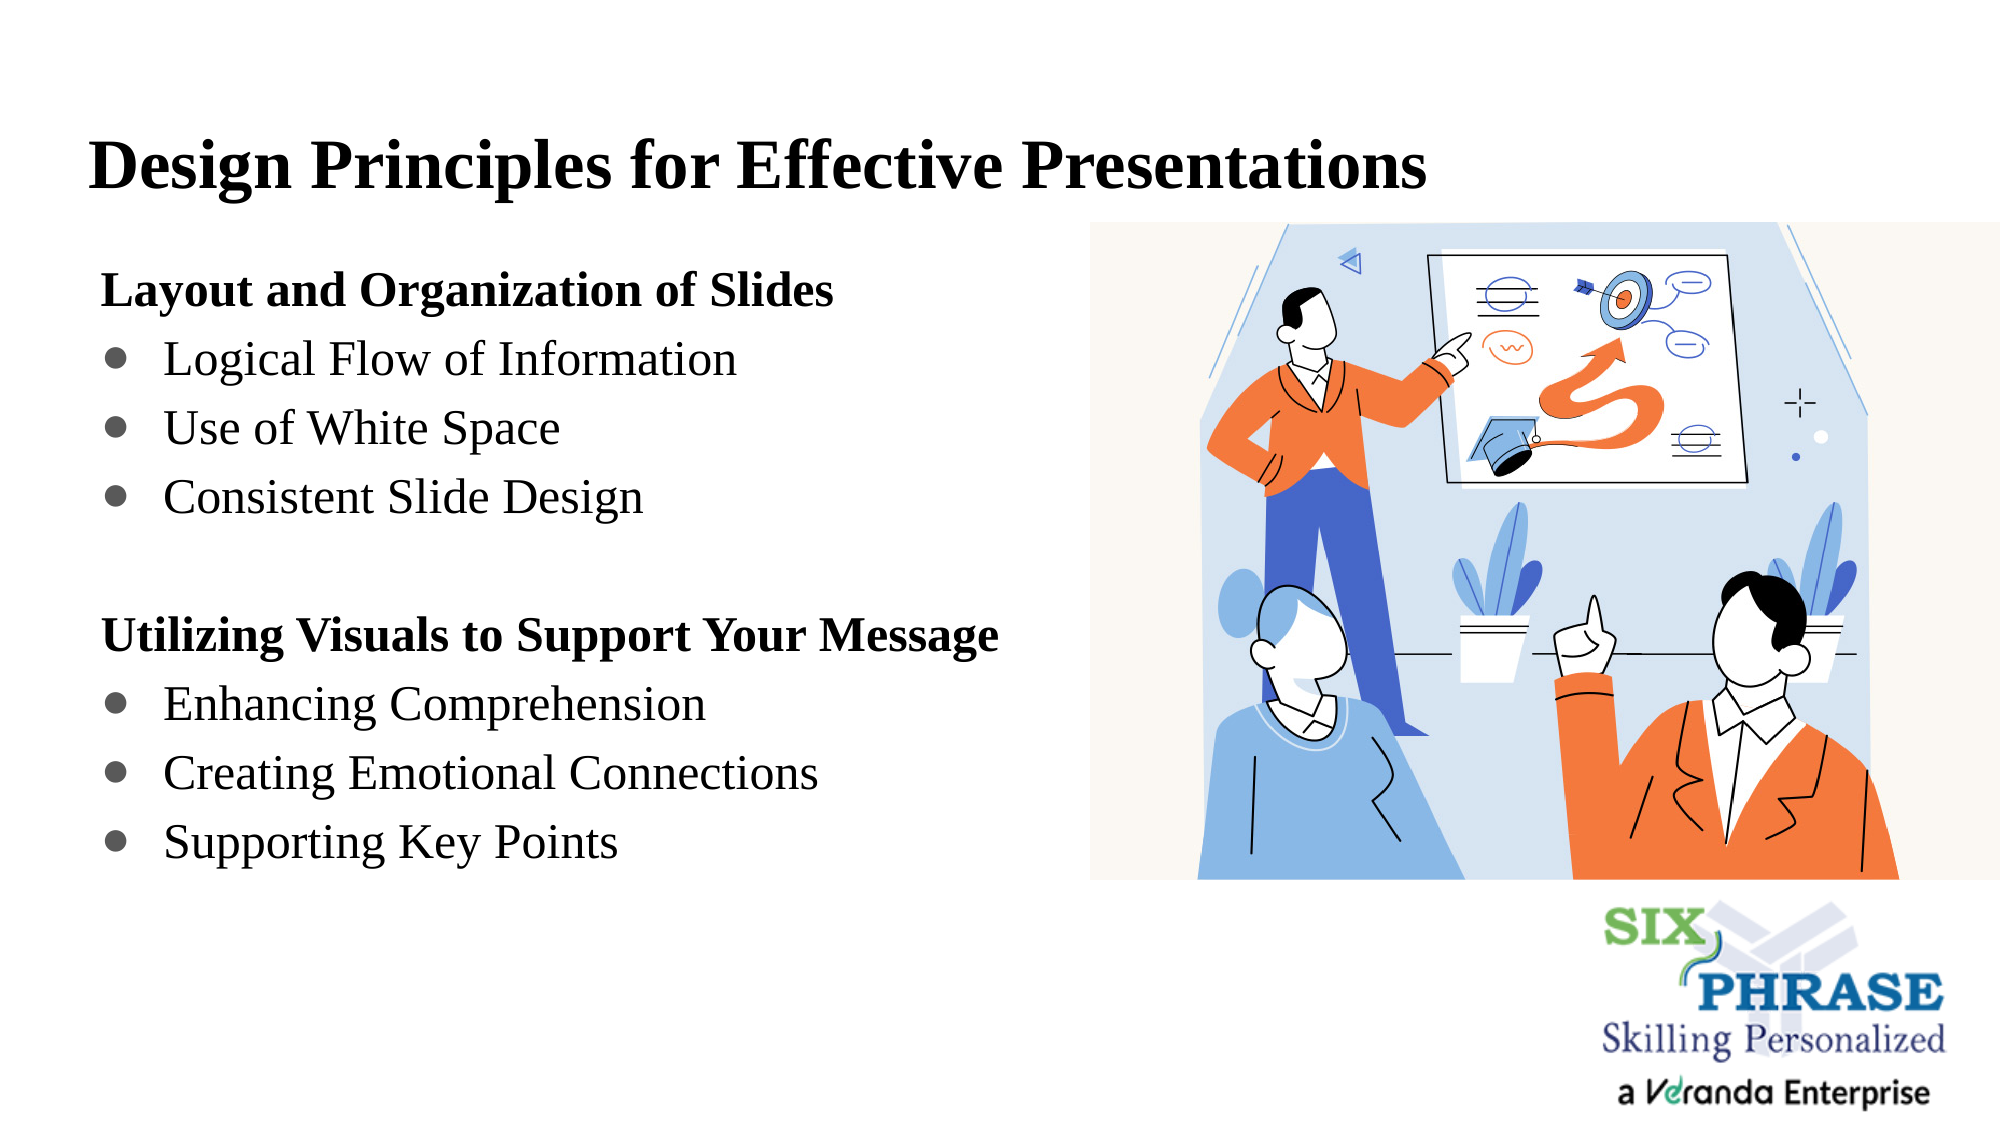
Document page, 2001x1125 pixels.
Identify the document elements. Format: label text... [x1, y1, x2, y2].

list Layout and Organization of Slides Logical Flow of Information Use of White Space Consistent Slide Design Utilizing Visuals to Support Your Message Enhancing Comprehension Creating Emotional Connections Supporting Key Points [68, 227, 1047, 1028]
picture [1089, 222, 2000, 880]
title Design Principles for Effective Presentations [68, 97, 1932, 223]
picture [1582, 883, 1968, 1125]
